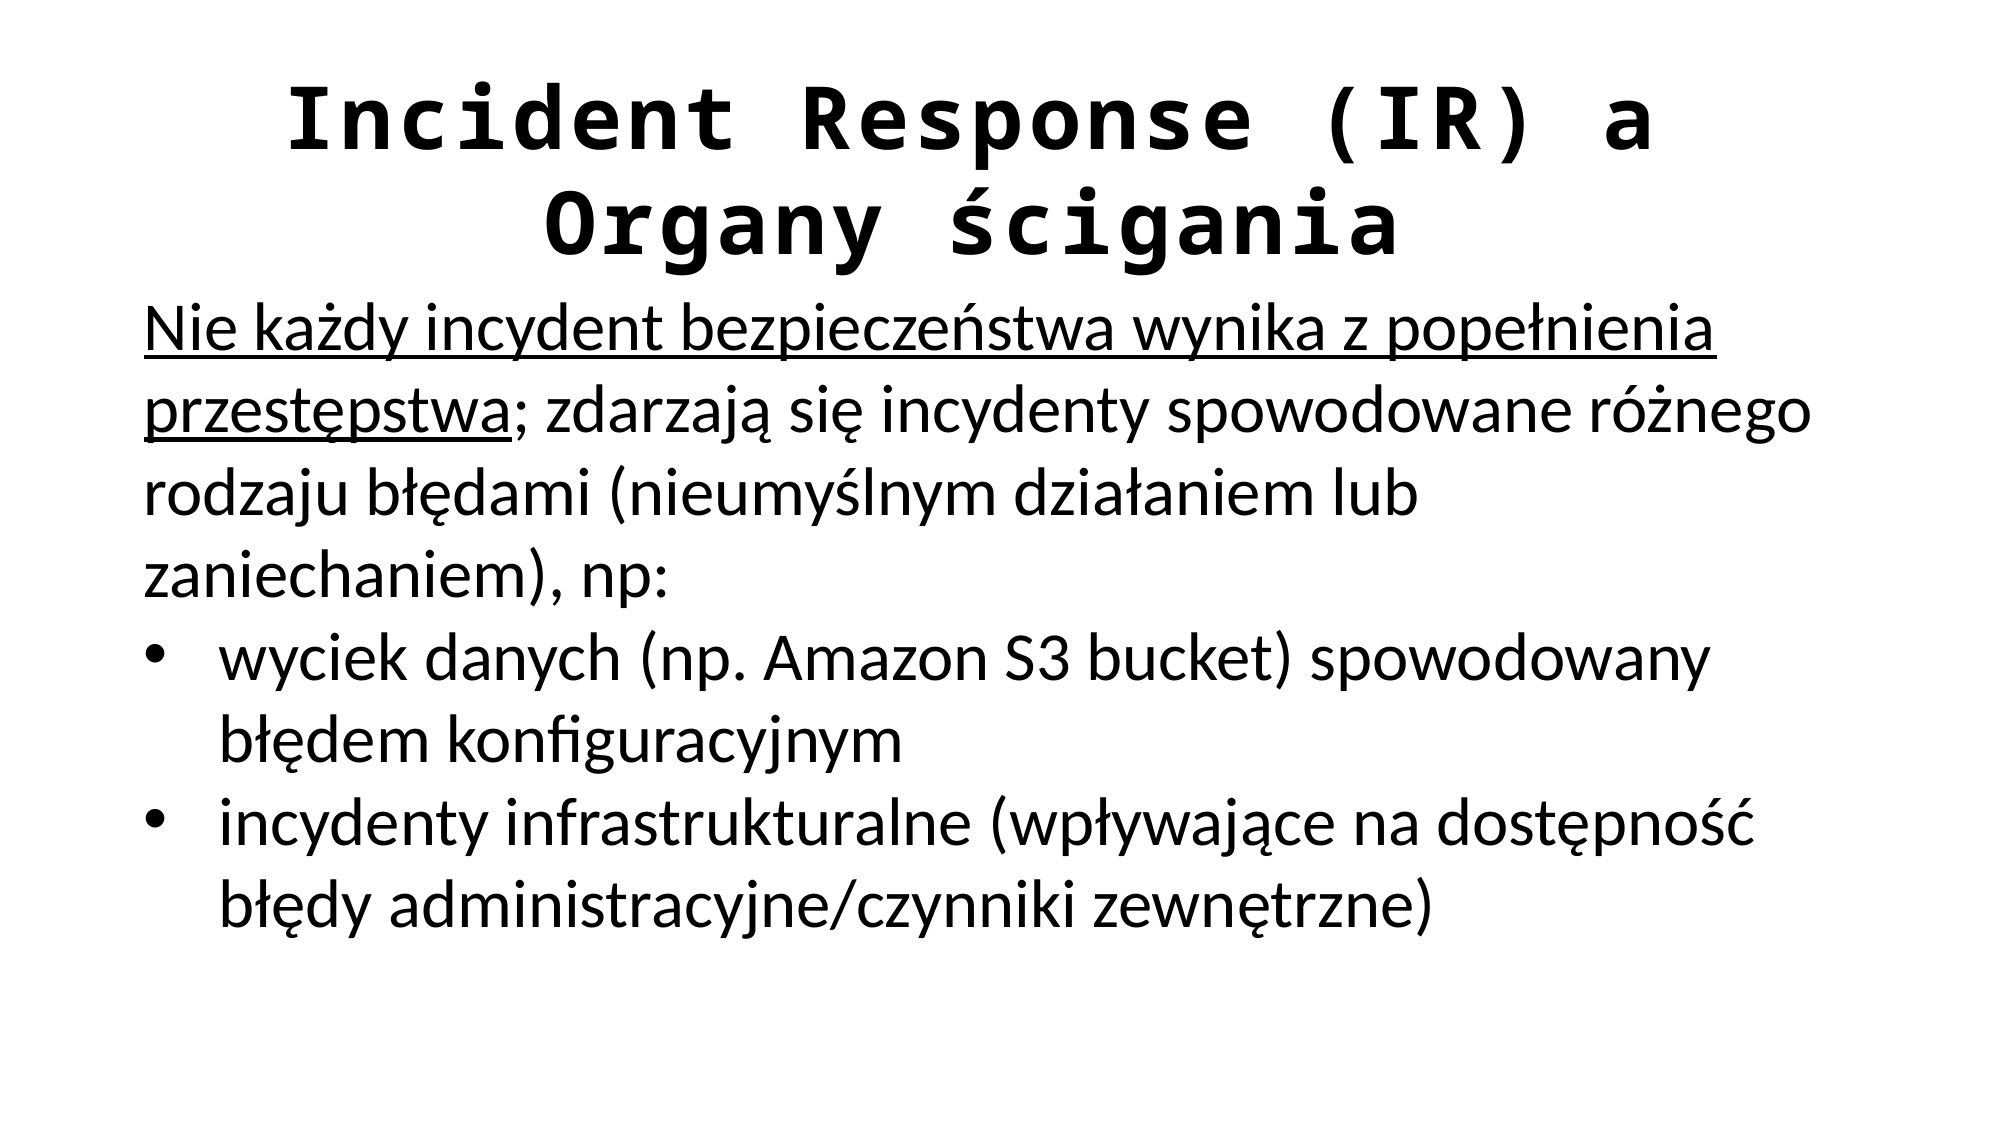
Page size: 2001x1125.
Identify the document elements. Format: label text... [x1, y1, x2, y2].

text_box Nie każdy incydent bezpieczeństwa wynika z popełnienia przestępstwa; zdarzają się incydenty spowodowane różnego rodzaju błędami (nieumyślnym działaniem lub zaniechaniem), np: wyciek danych (np. Amazon S3 bucket) spowodowany błędem konfiguracyjnym incydenty infrastrukturalne (wpływające na dostępność błędy administracyjne/czynniki zewnętrzne) [143, 281, 1857, 1024]
text_box Incident Response (IR) a Organy ścigania [106, 62, 1838, 272]
